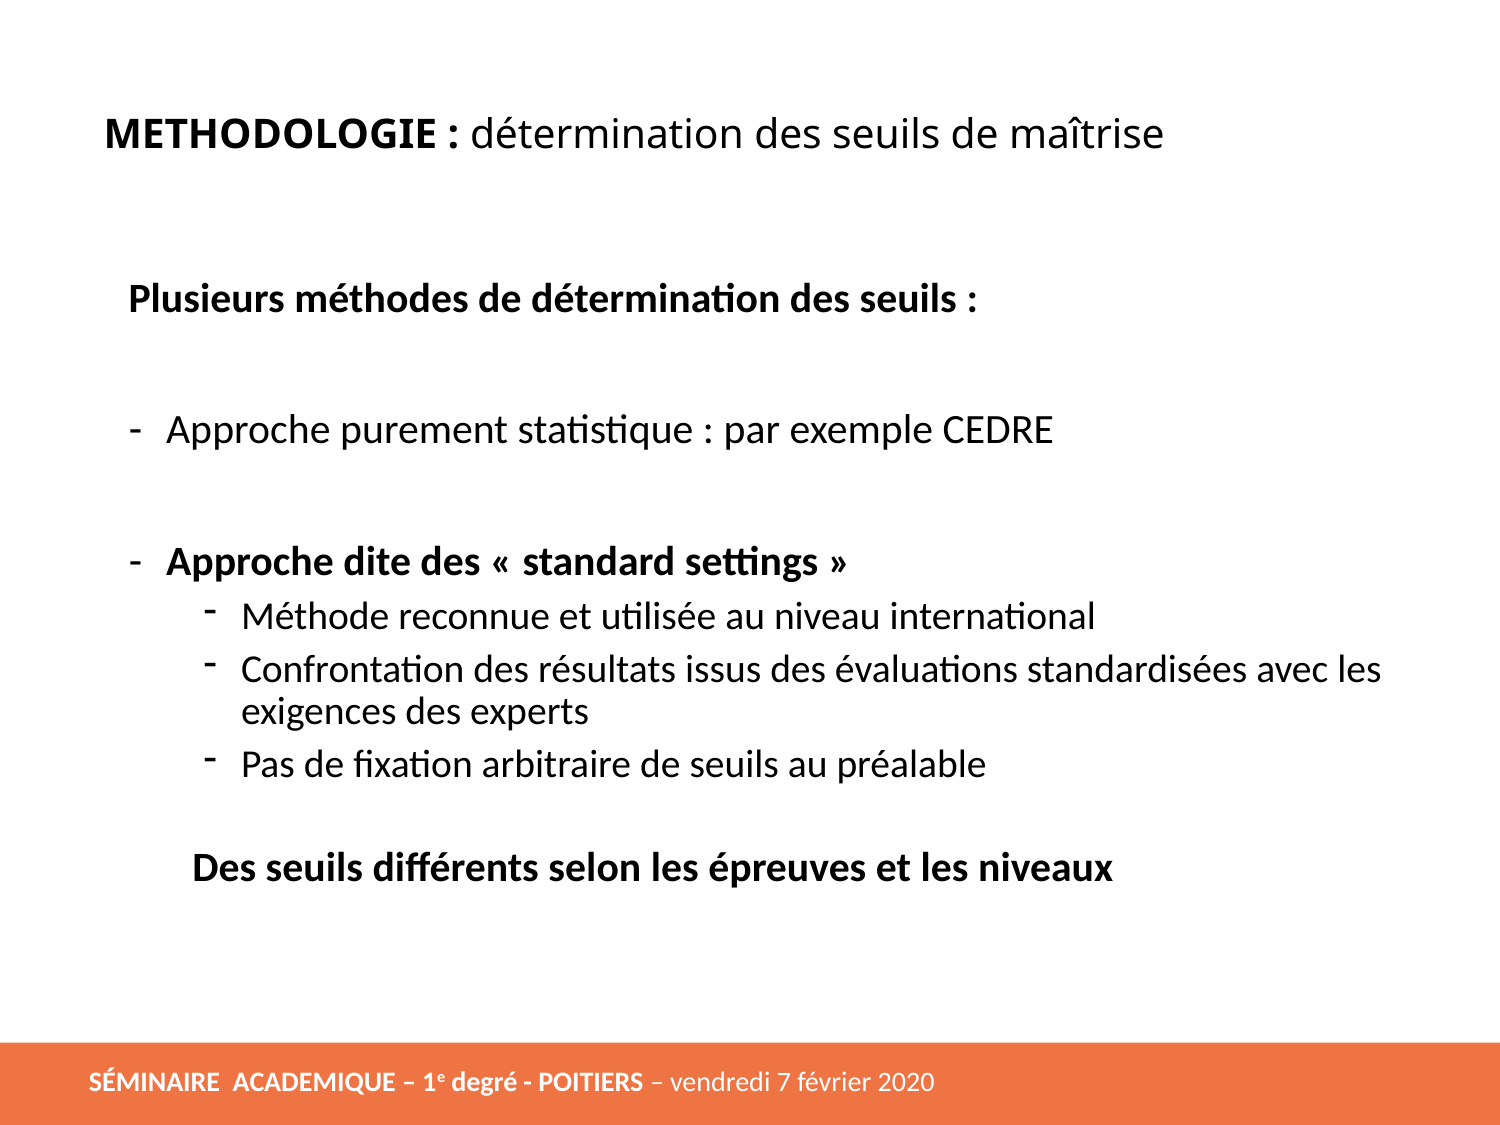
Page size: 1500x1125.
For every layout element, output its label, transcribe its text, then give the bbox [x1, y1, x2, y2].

list Plusieurs méthodes de détermination des seuils : Approche purement statistique : par exemple CEDRE Approche dite des « standard settings » Méthode reconnue et utilisée au niveau international Confrontation des résultats issus des évaluations standardisées avec les exigences des experts Pas de fixation arbitraire de seuils au préalable [113, 268, 1425, 1005]
text_box Des seuils différents selon les épreuves et les niveaux [177, 832, 1450, 898]
list [88, 243, 1400, 980]
text_box METHODOLOGIE : détermination des seuils de maîtrise [88, 31, 1382, 165]
